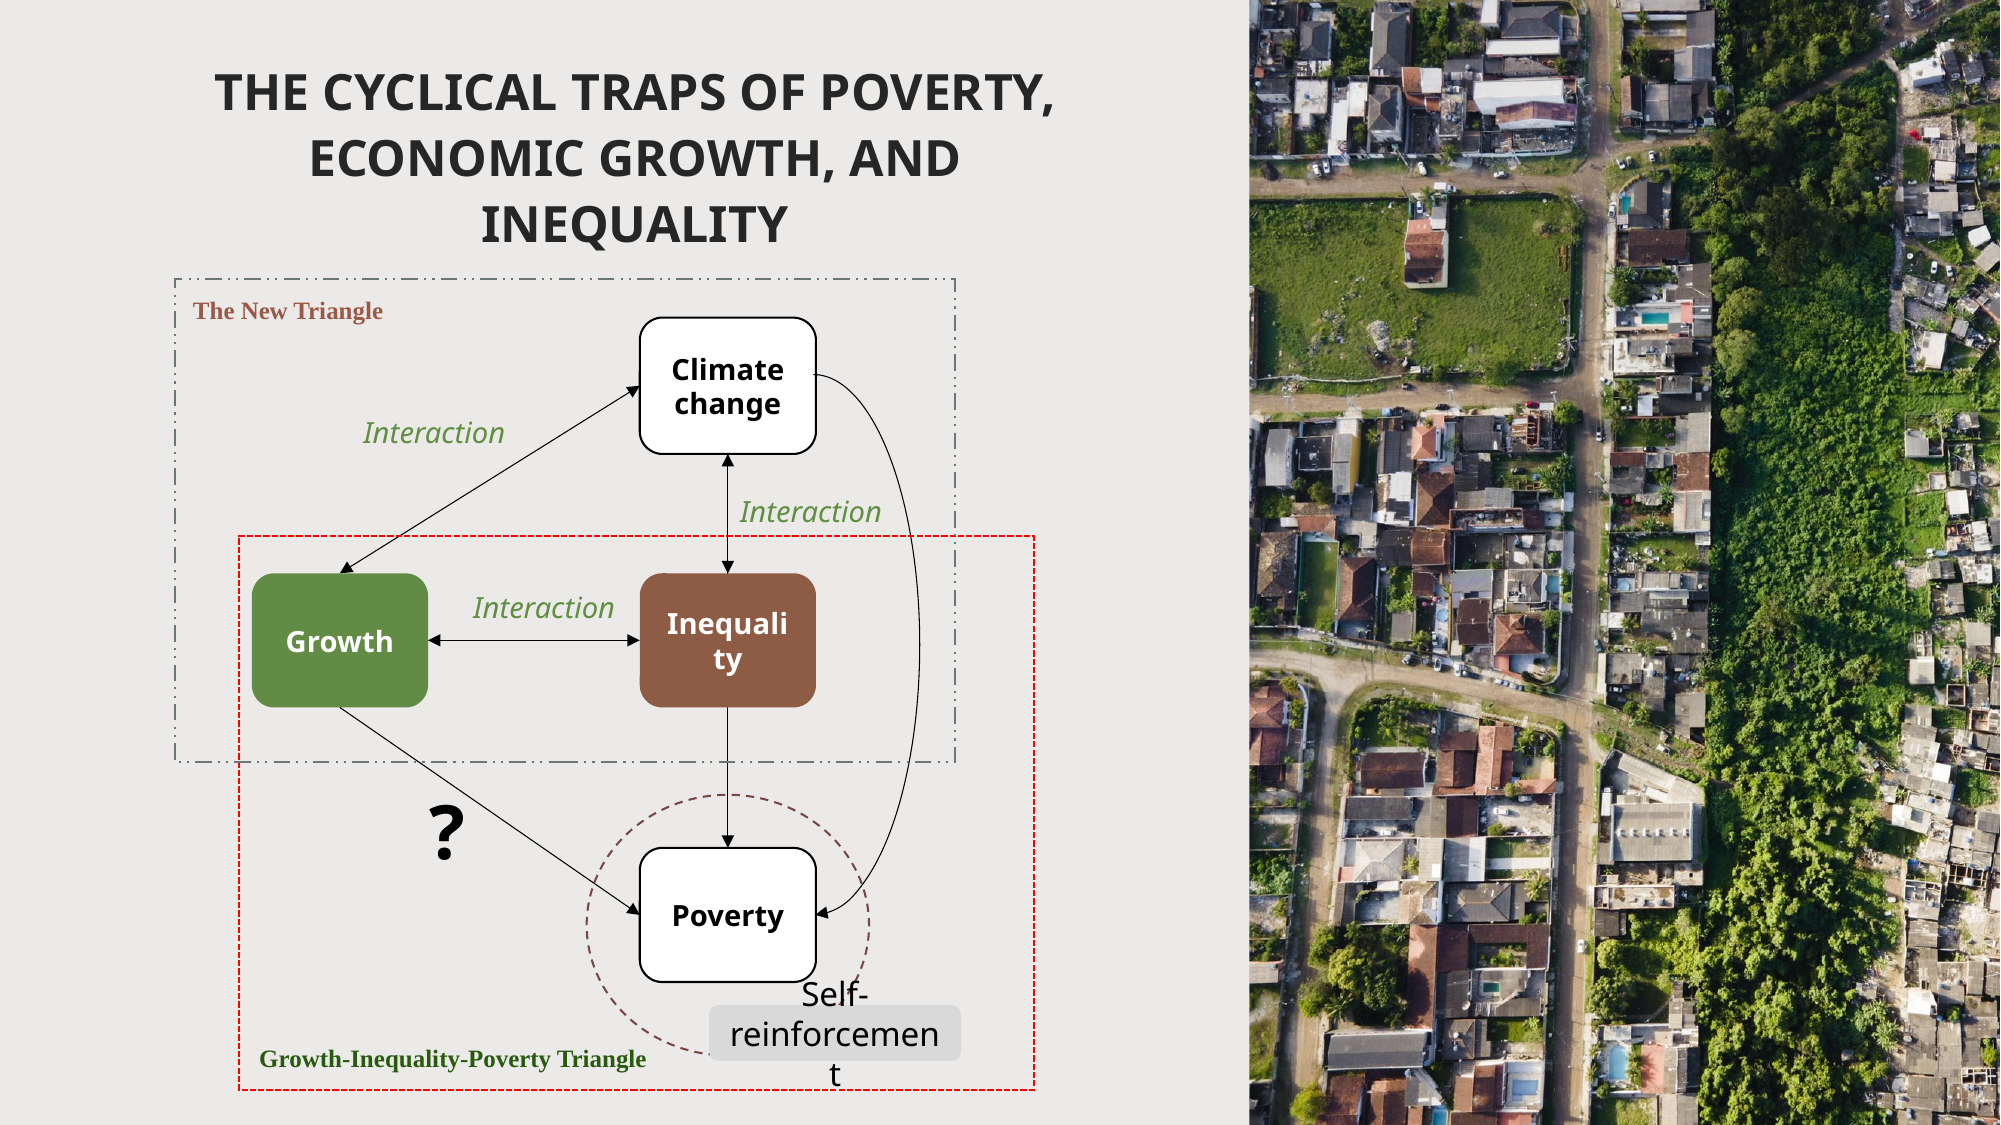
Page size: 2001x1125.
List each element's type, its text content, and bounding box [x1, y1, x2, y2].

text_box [175, 279, 1034, 1090]
title The cyclical traps of poverty, economic growth, and inequality [198, 36, 1072, 261]
text_box [0, 0, 1249, 1125]
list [1249, 0, 2000, 1125]
